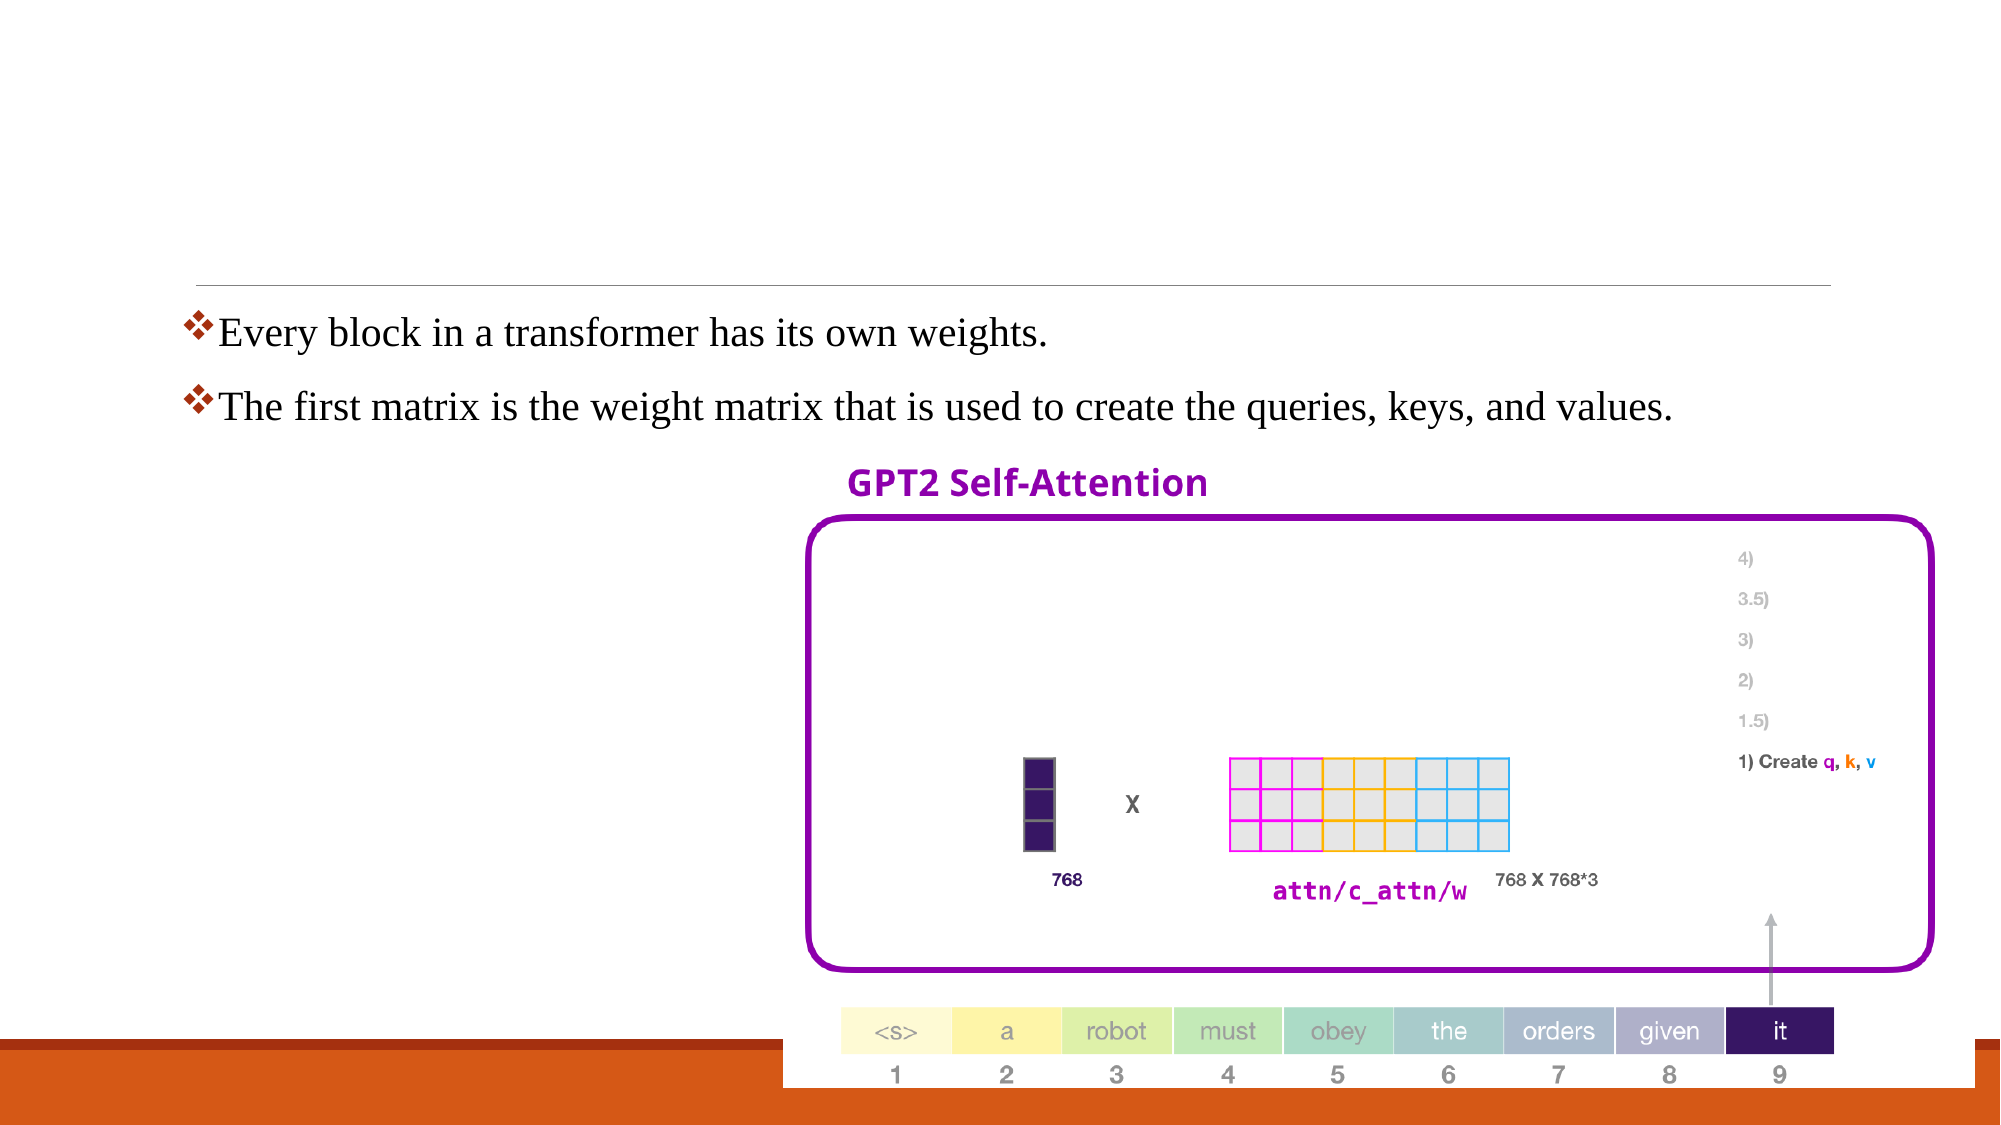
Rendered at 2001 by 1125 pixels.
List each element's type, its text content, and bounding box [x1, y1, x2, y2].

list Every block in a transformer has its own weights. The first matrix is the weight matrix that is used to create the queries, keys, and values. [180, 302, 1830, 963]
picture [783, 445, 1976, 1089]
